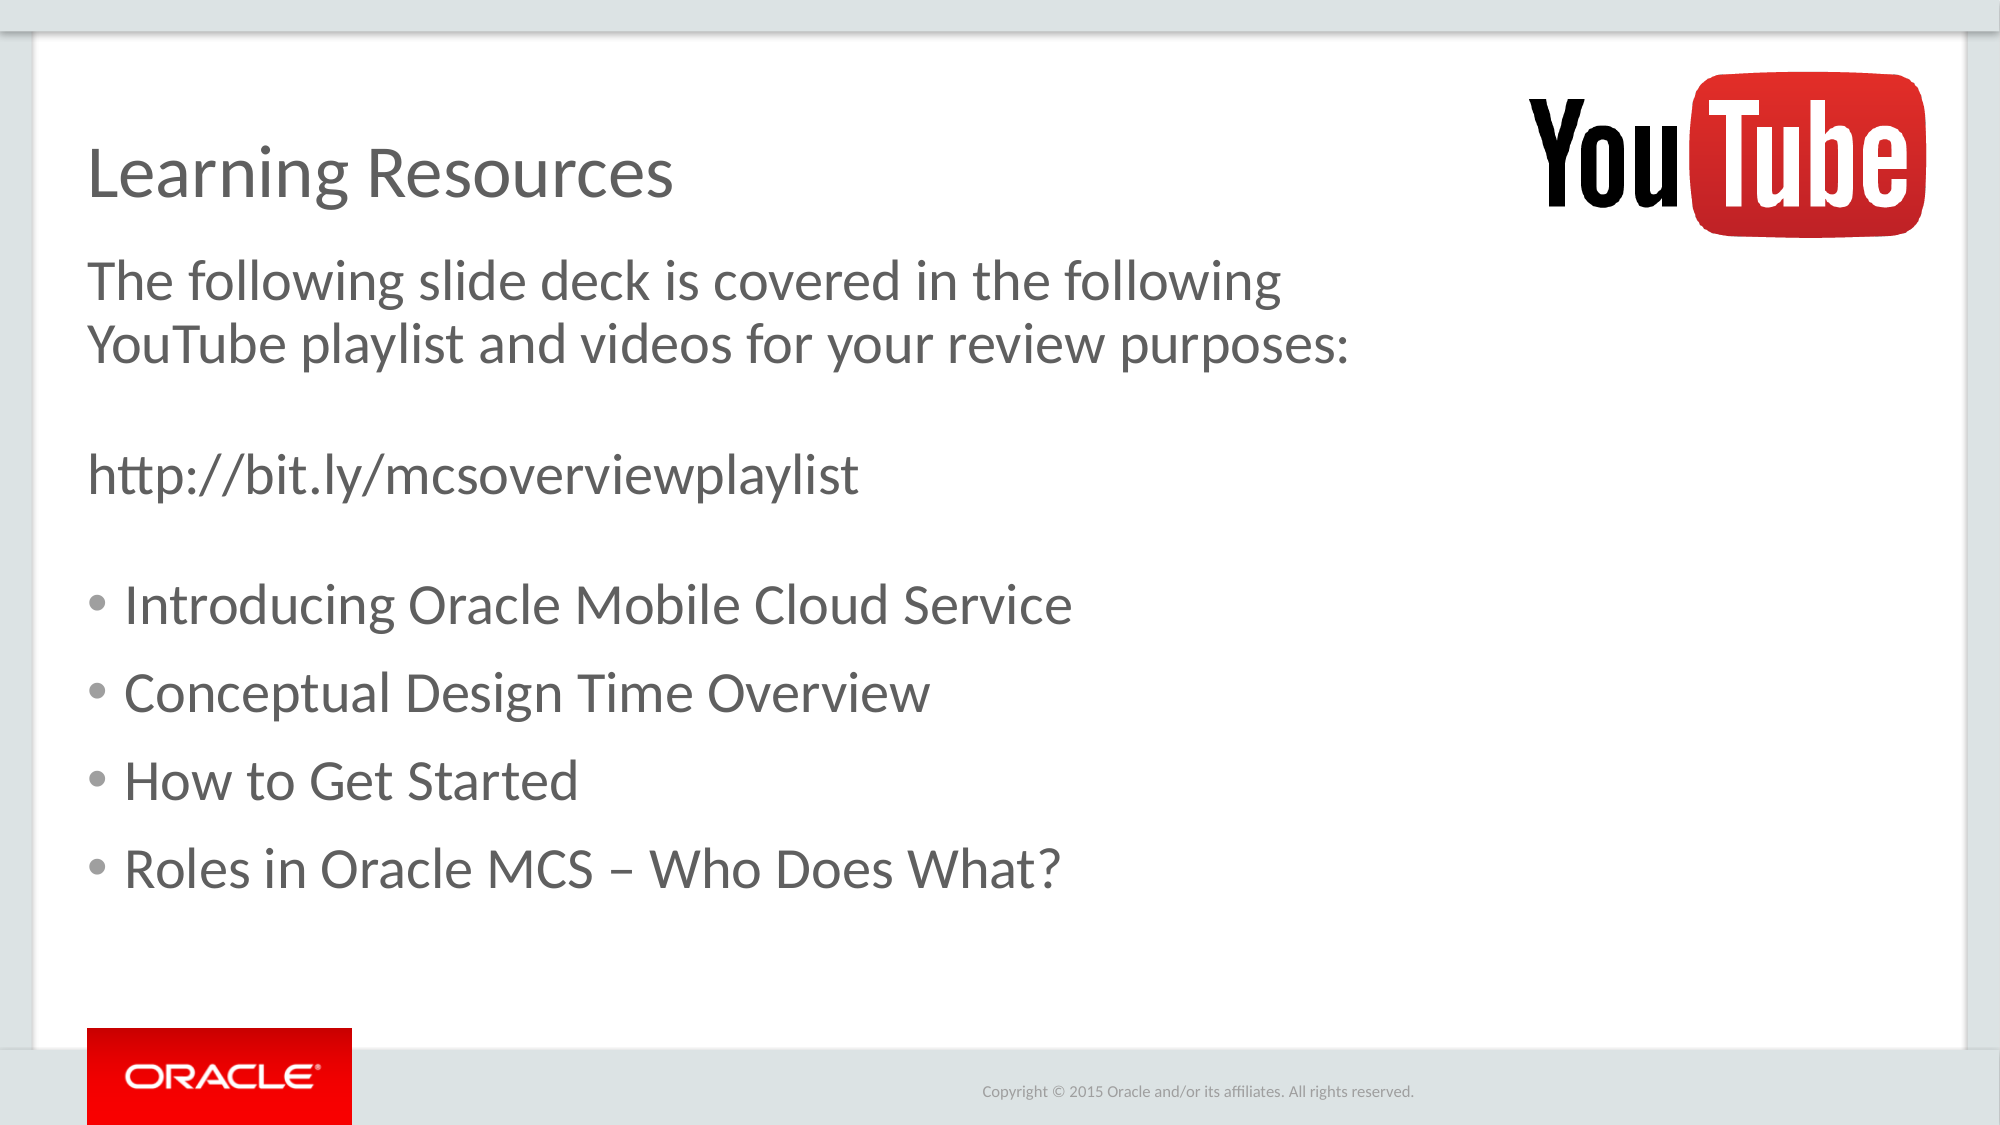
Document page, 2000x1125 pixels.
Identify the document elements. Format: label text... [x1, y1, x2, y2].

picture [1522, 61, 1945, 250]
picture [87, 1028, 352, 1125]
title Learning Resources [87, 66, 1517, 213]
list The following slide deck is covered in the following YouTube playlist and videos for your review purposes: http://bit.ly/mcsoverviewplaylist Introducing Oracle Mobile Cloud Service Conceptual Design Time Overview How to Get Started Roles in Oracle MCS – Who Does What? [87, 249, 1478, 975]
